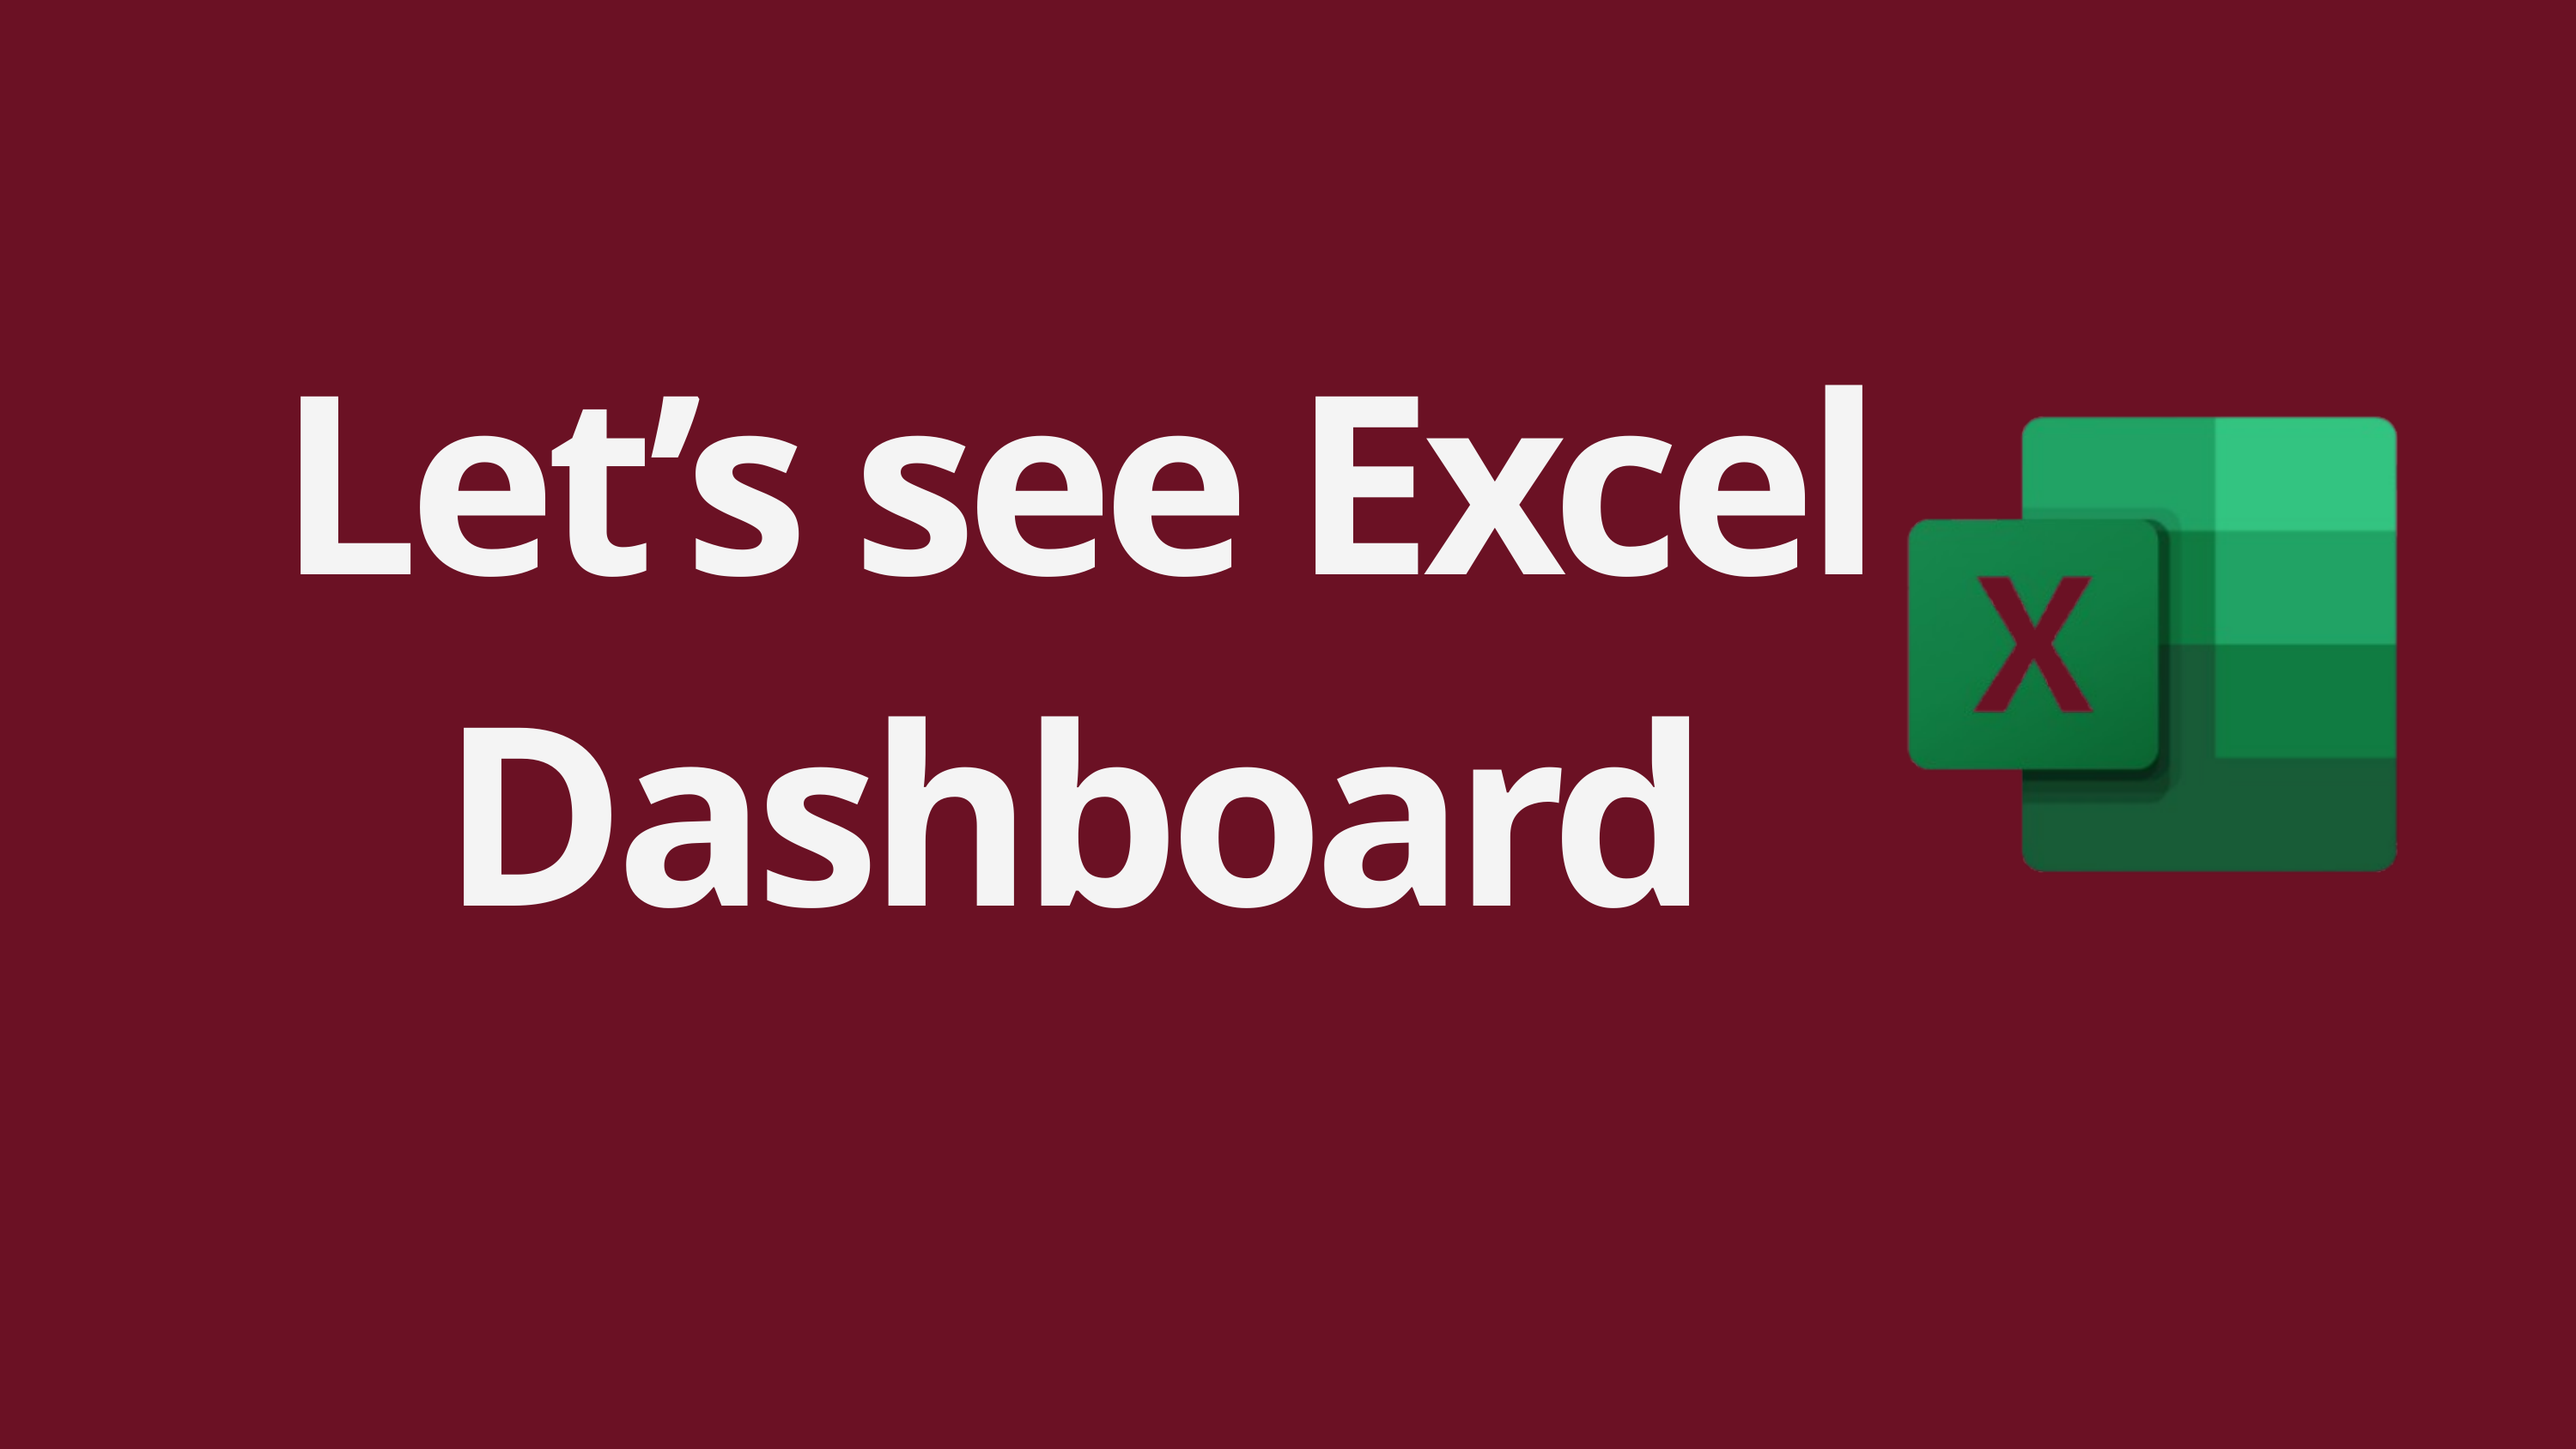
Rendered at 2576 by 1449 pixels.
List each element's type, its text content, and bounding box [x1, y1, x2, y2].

text_box [1889, 391, 2411, 908]
text_box Let’s see Excel Dashboard [210, 293, 1941, 956]
